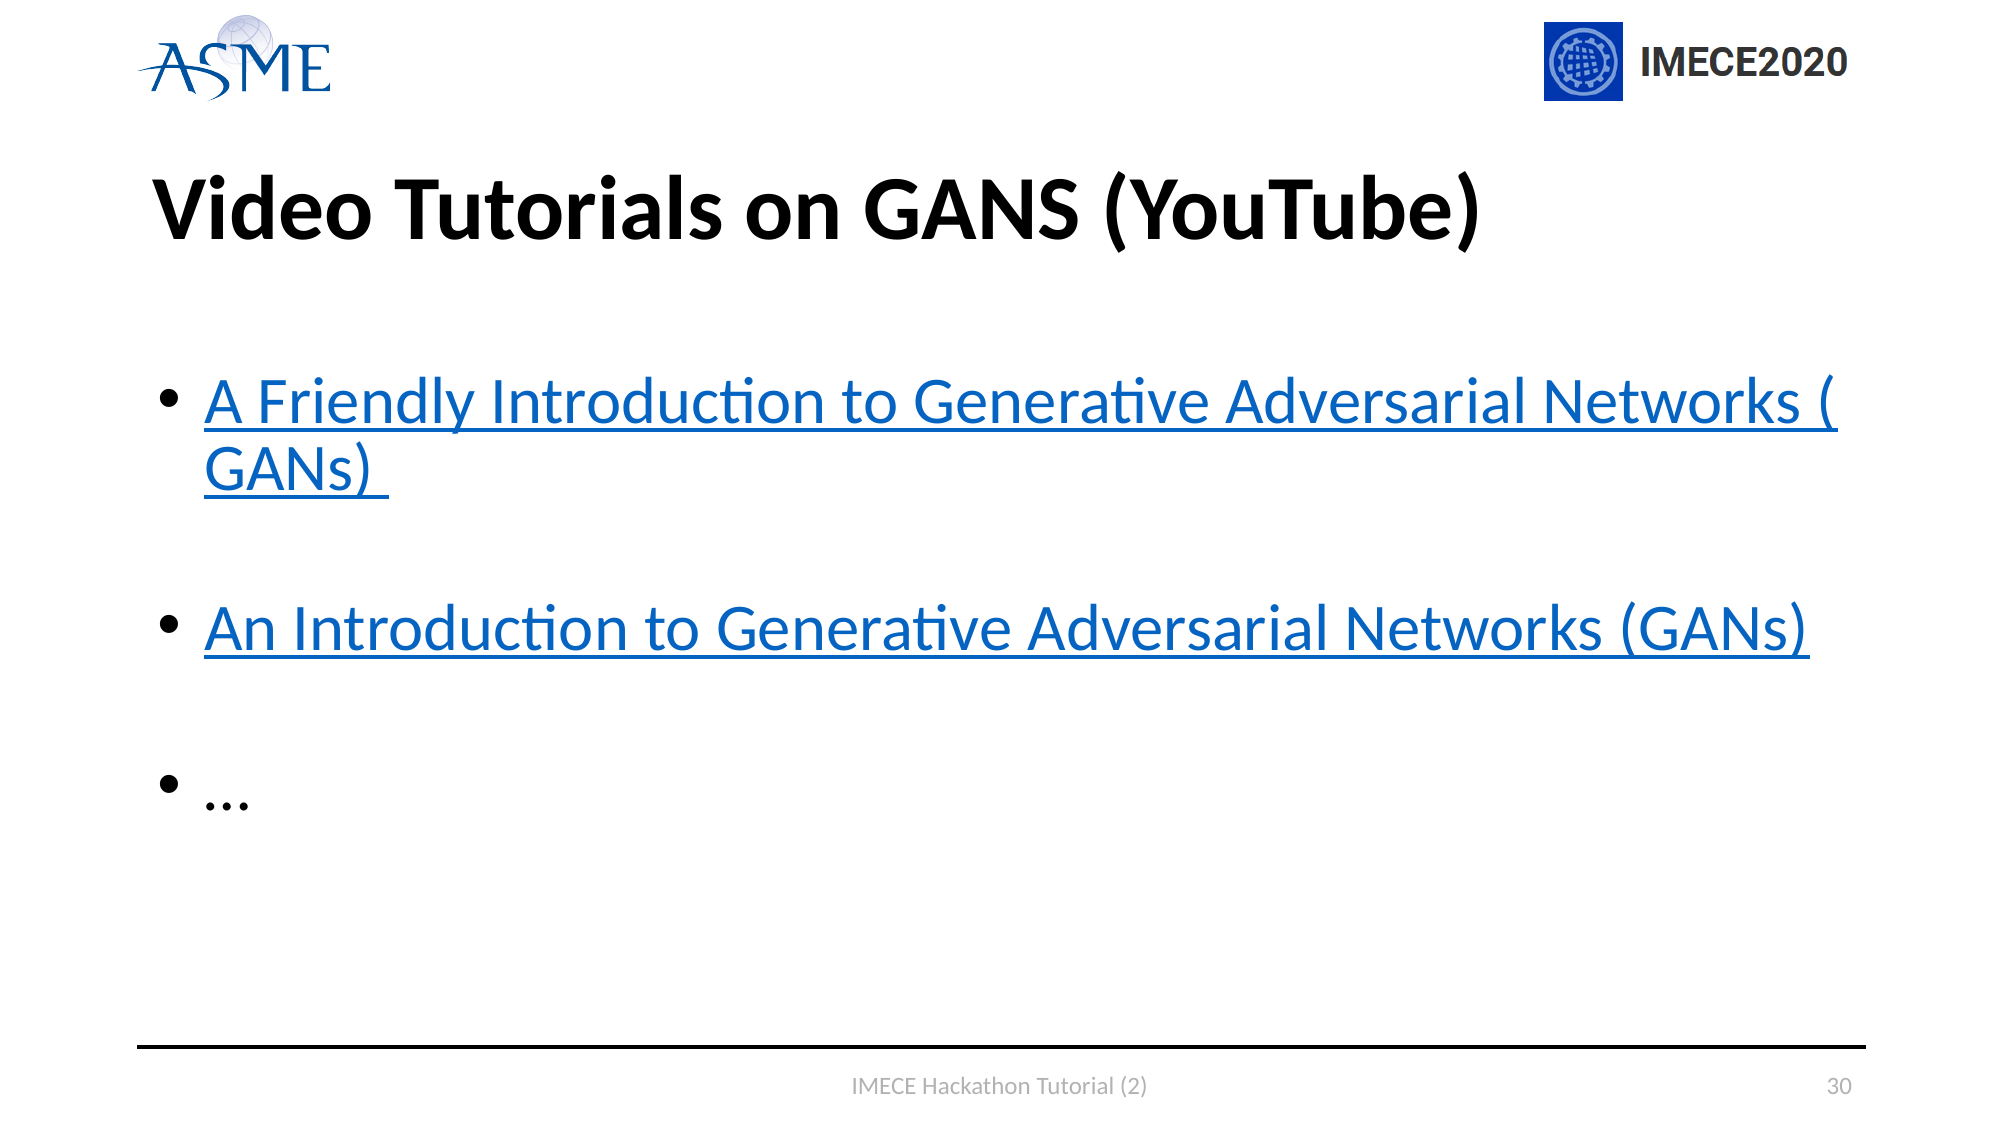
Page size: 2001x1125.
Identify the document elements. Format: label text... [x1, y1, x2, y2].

picture [137, 15, 331, 106]
title Video Tutorials on GANS (YouTube) [137, 127, 1863, 293]
footer IMECE Hackathon Tutorial (2) [662, 1054, 1338, 1115]
picture [1538, 15, 1863, 106]
slide_number 30 [1417, 1054, 1868, 1115]
text_box A Friendly Introduction to Generative Adversarial Networks (GANs) An Introduction to Generative Adversarial Networks (GANs) … [142, 349, 1863, 765]
